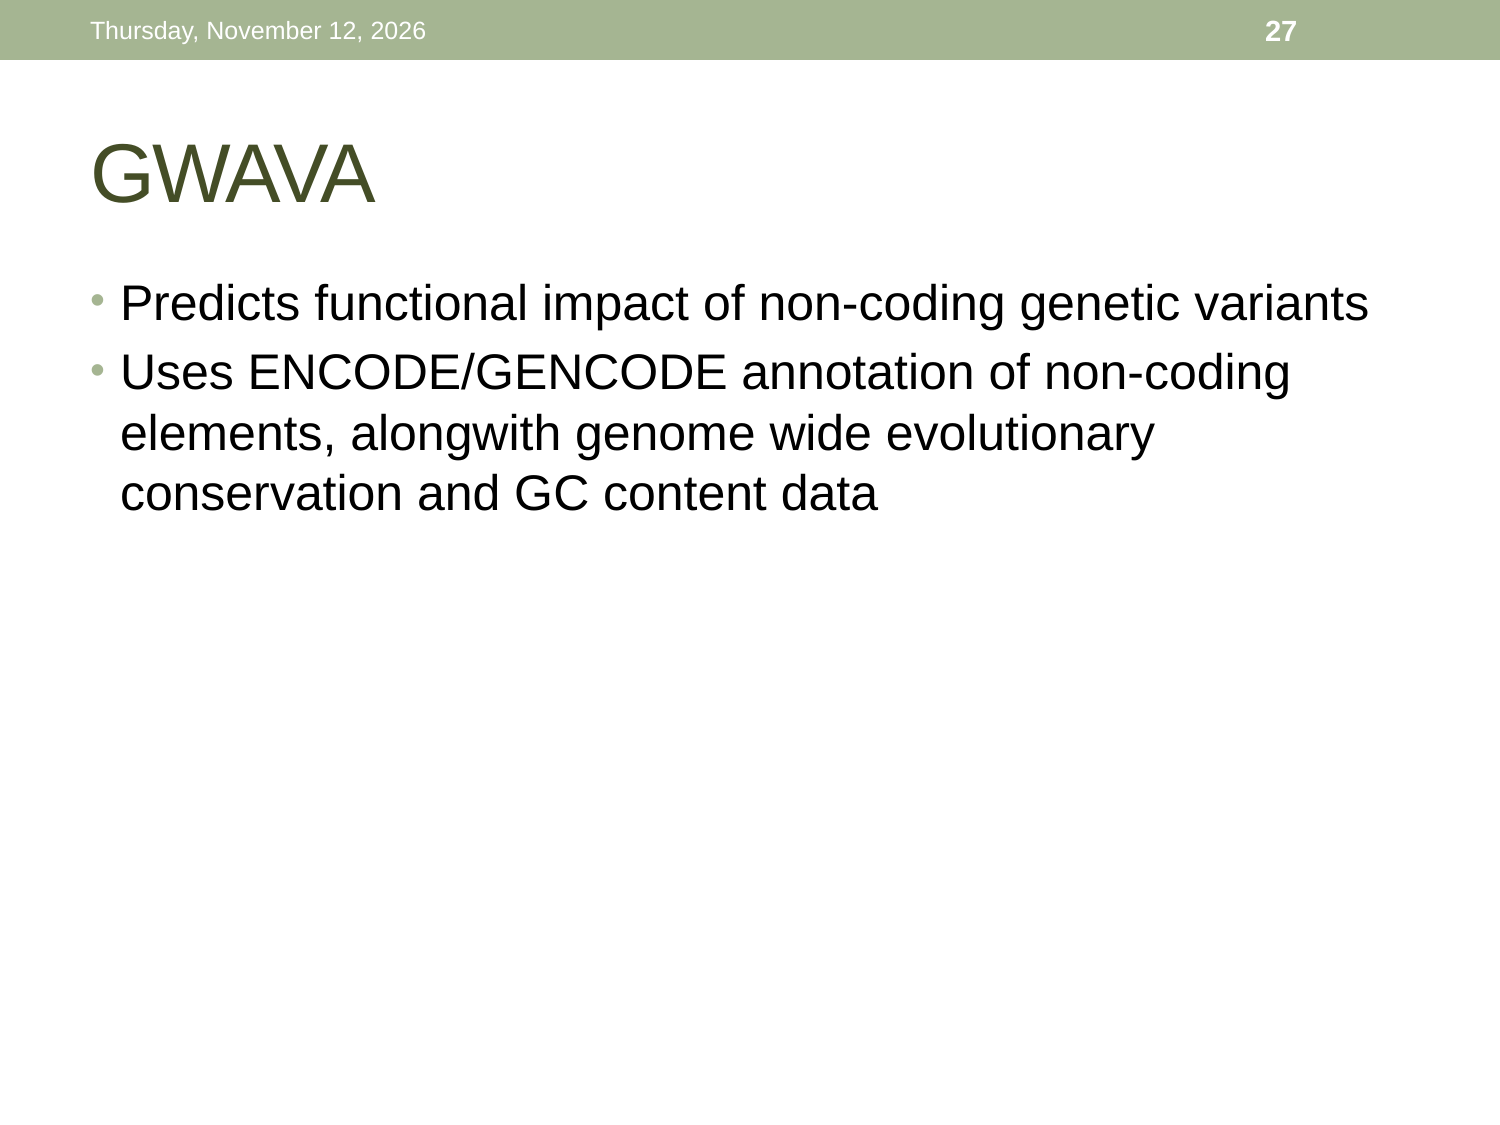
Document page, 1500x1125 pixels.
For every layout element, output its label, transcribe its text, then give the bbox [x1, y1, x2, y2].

slide_number 27 [1250, 3, 1425, 57]
title GWAVA [75, 87, 1425, 250]
list Predicts functional impact of non-coding genetic variants Uses ENCODE/GENCODE annotation of non-coding elements, alongwith genome wide evolutionary conservation and GC content data [75, 262, 1425, 1063]
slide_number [75, 3, 550, 57]
